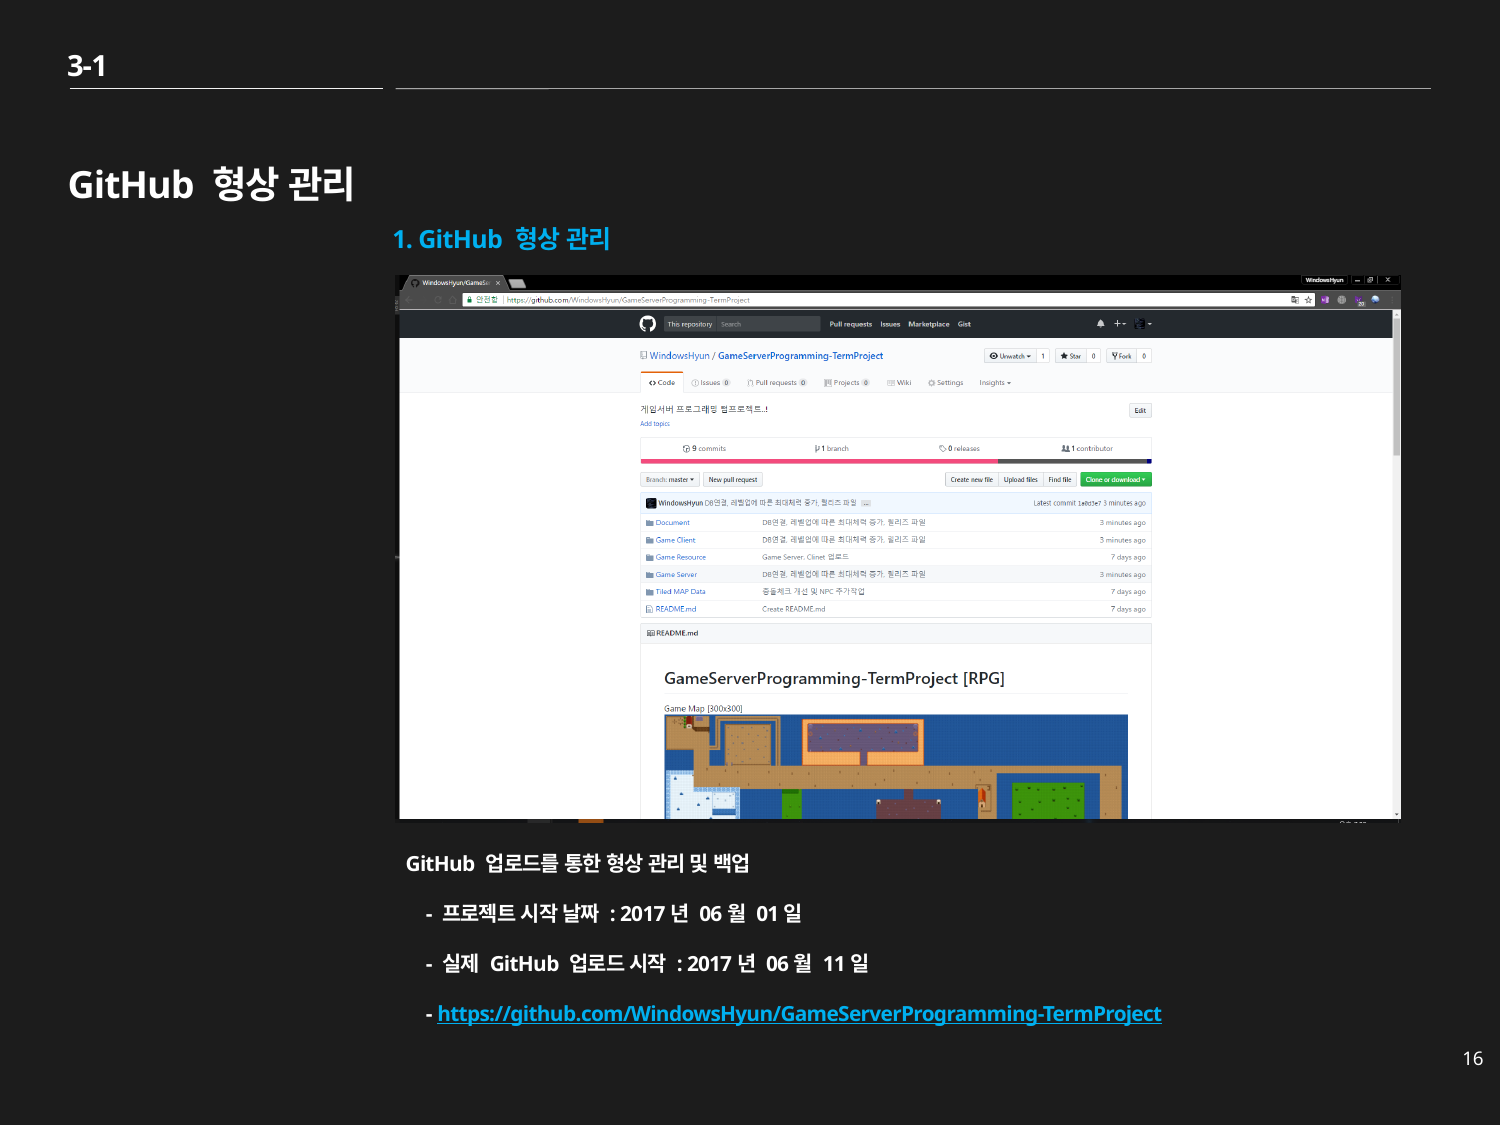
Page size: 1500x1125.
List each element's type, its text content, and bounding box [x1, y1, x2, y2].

picture [395, 275, 1402, 823]
text_box 1. GitHub 형상 관리 [384, 215, 803, 261]
text_box 16 [1377, 1039, 1499, 1080]
title GitHub 형상 관리 [52, 153, 384, 395]
text_box 3-1 [52, 39, 123, 90]
text_box GitHub 업로드를 통한 형상 관리 및 백업 - 프로젝트 시작 날짜 : 2017년 06월 01일 - 실제 GitHub 업로드 시작 : 2017년 06월 11일 - https://github.com/WindowsHyun/GameServerProgramming-TermProject [390, 843, 1270, 1036]
